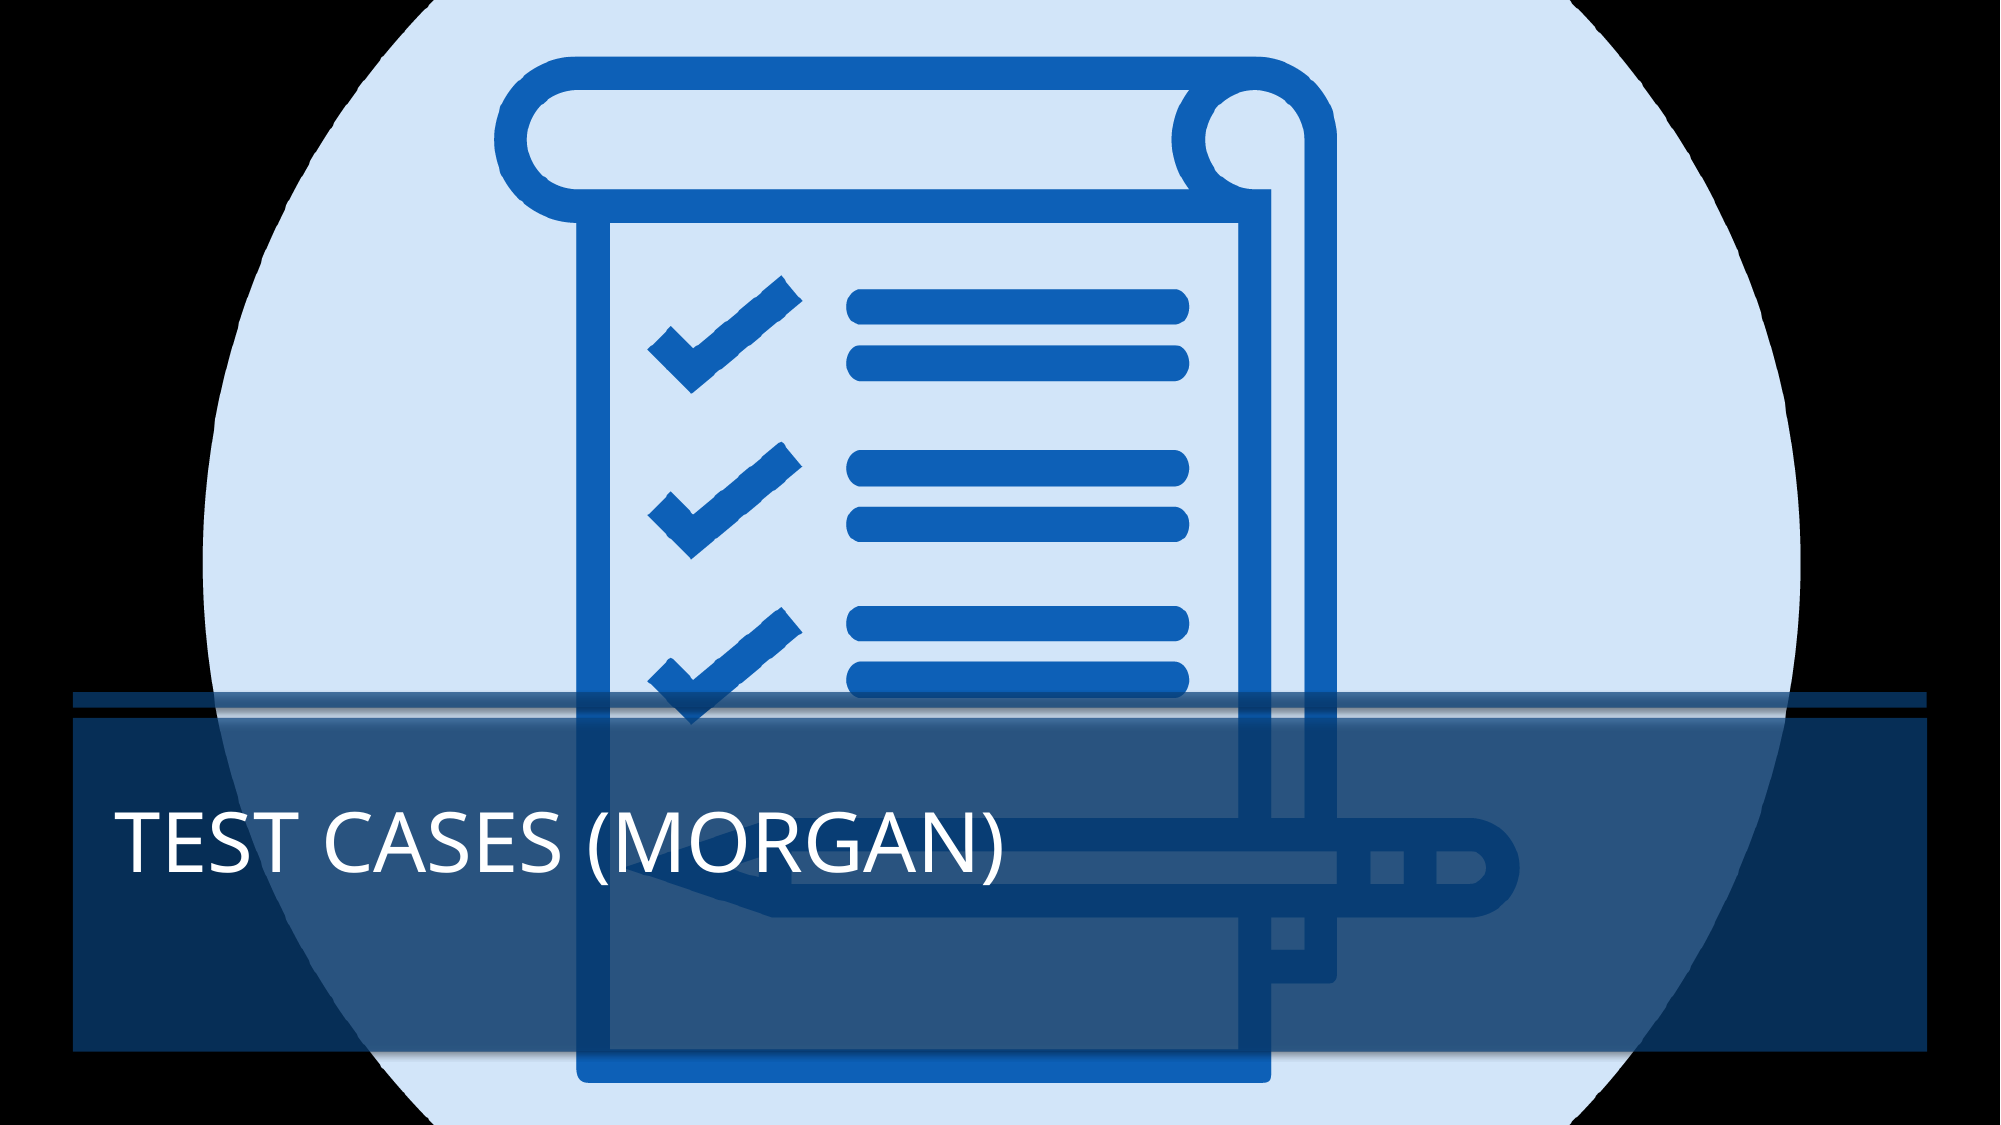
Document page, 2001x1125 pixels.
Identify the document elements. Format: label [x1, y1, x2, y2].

list [0, 0, 2000, 1125]
